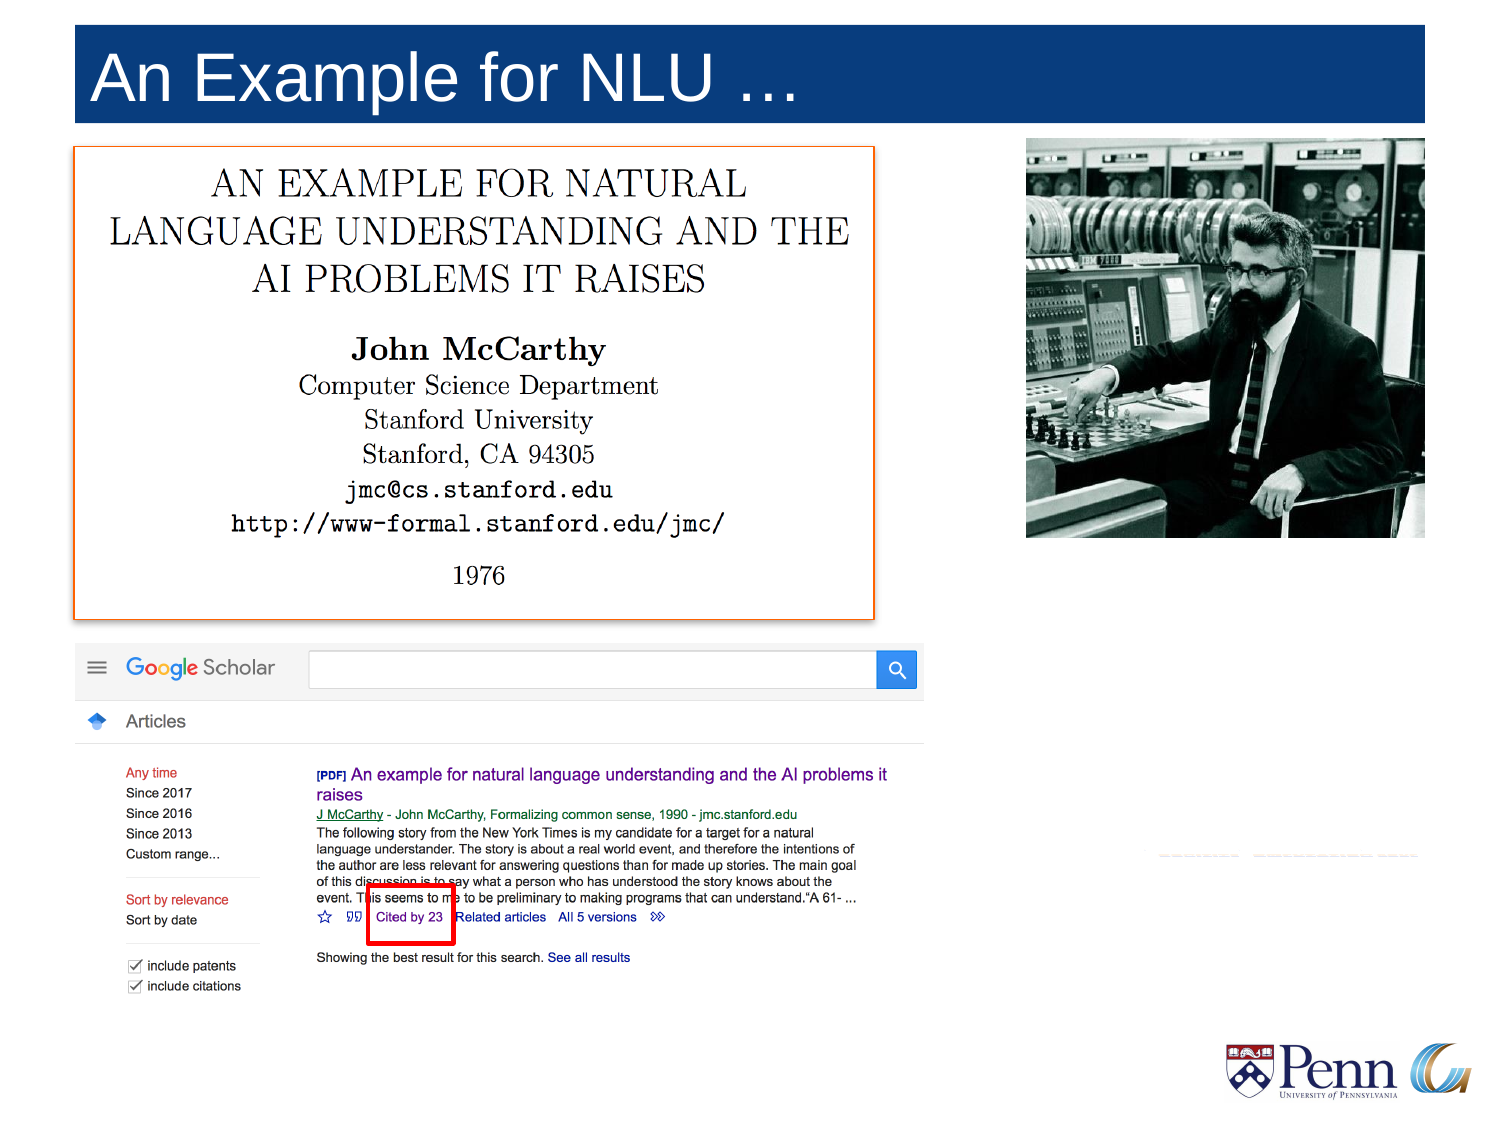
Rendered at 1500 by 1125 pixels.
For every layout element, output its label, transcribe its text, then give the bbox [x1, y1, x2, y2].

title An Example for NLU … [75, 24, 1425, 124]
picture [74, 643, 924, 1030]
picture [74, 147, 874, 620]
picture [1026, 138, 1426, 538]
picture [1406, 1033, 1476, 1103]
picture [1224, 1041, 1400, 1103]
